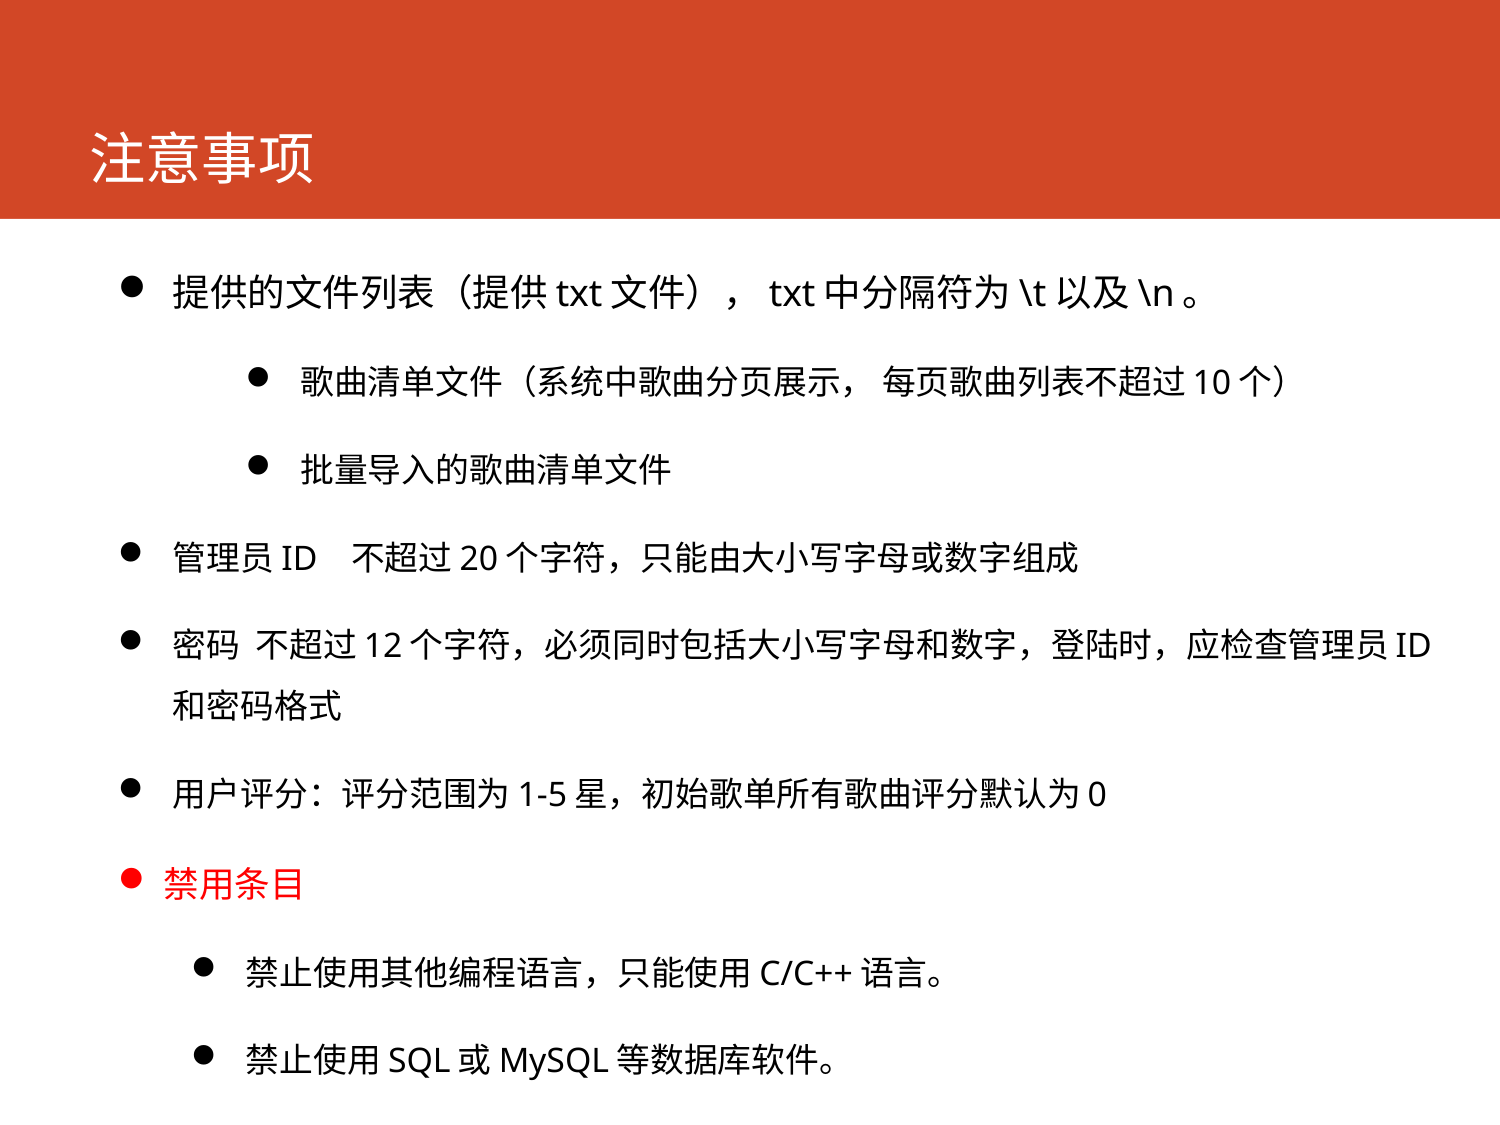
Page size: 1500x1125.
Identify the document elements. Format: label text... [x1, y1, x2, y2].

title 注意事项 [74, 0, 1397, 199]
text_box 提供的文件列表（提供txt文件），txt中分隔符为\t以及\n。 歌曲清单文件（系统中歌曲分页展示， 每页歌曲列表不超过10个） 批量导入的歌曲清单文件 管理员ID 不超过20个字符，只能由大小写字母或数字组成 密码 不超过12个字符，必须同时包括大小写字母和数字，登陆时，应检查管理员ID和密码格式 用户评分：评分范围为1-5星，初始歌单所有歌曲评分默认为0 禁用条目 禁止使用其他编程语言，只能使用C/C++语言。 禁止使用SQL或MySQL等数据库软件。 [103, 238, 1449, 1089]
